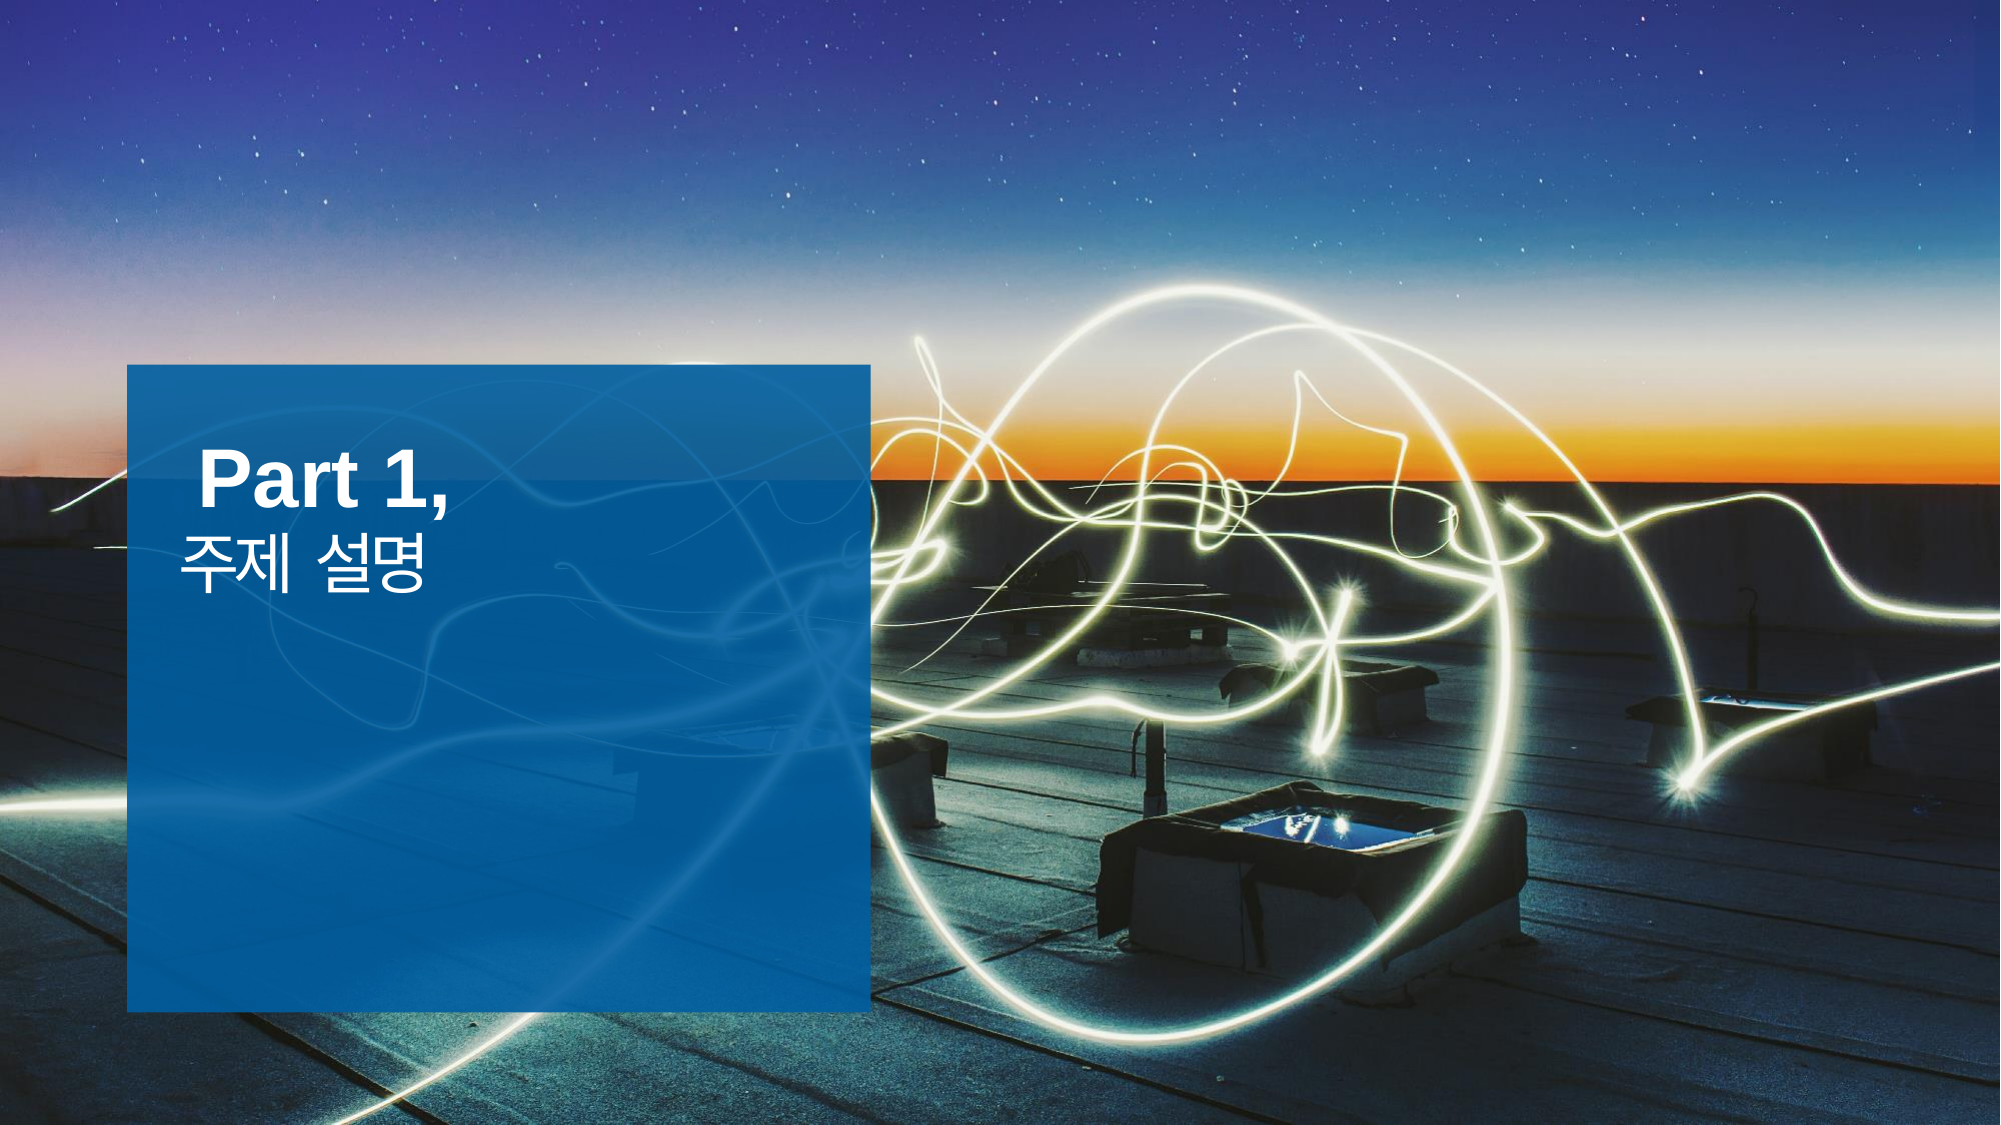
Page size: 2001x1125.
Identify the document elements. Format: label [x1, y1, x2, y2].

text_box [126, 364, 871, 1013]
picture [0, 0, 2000, 1125]
